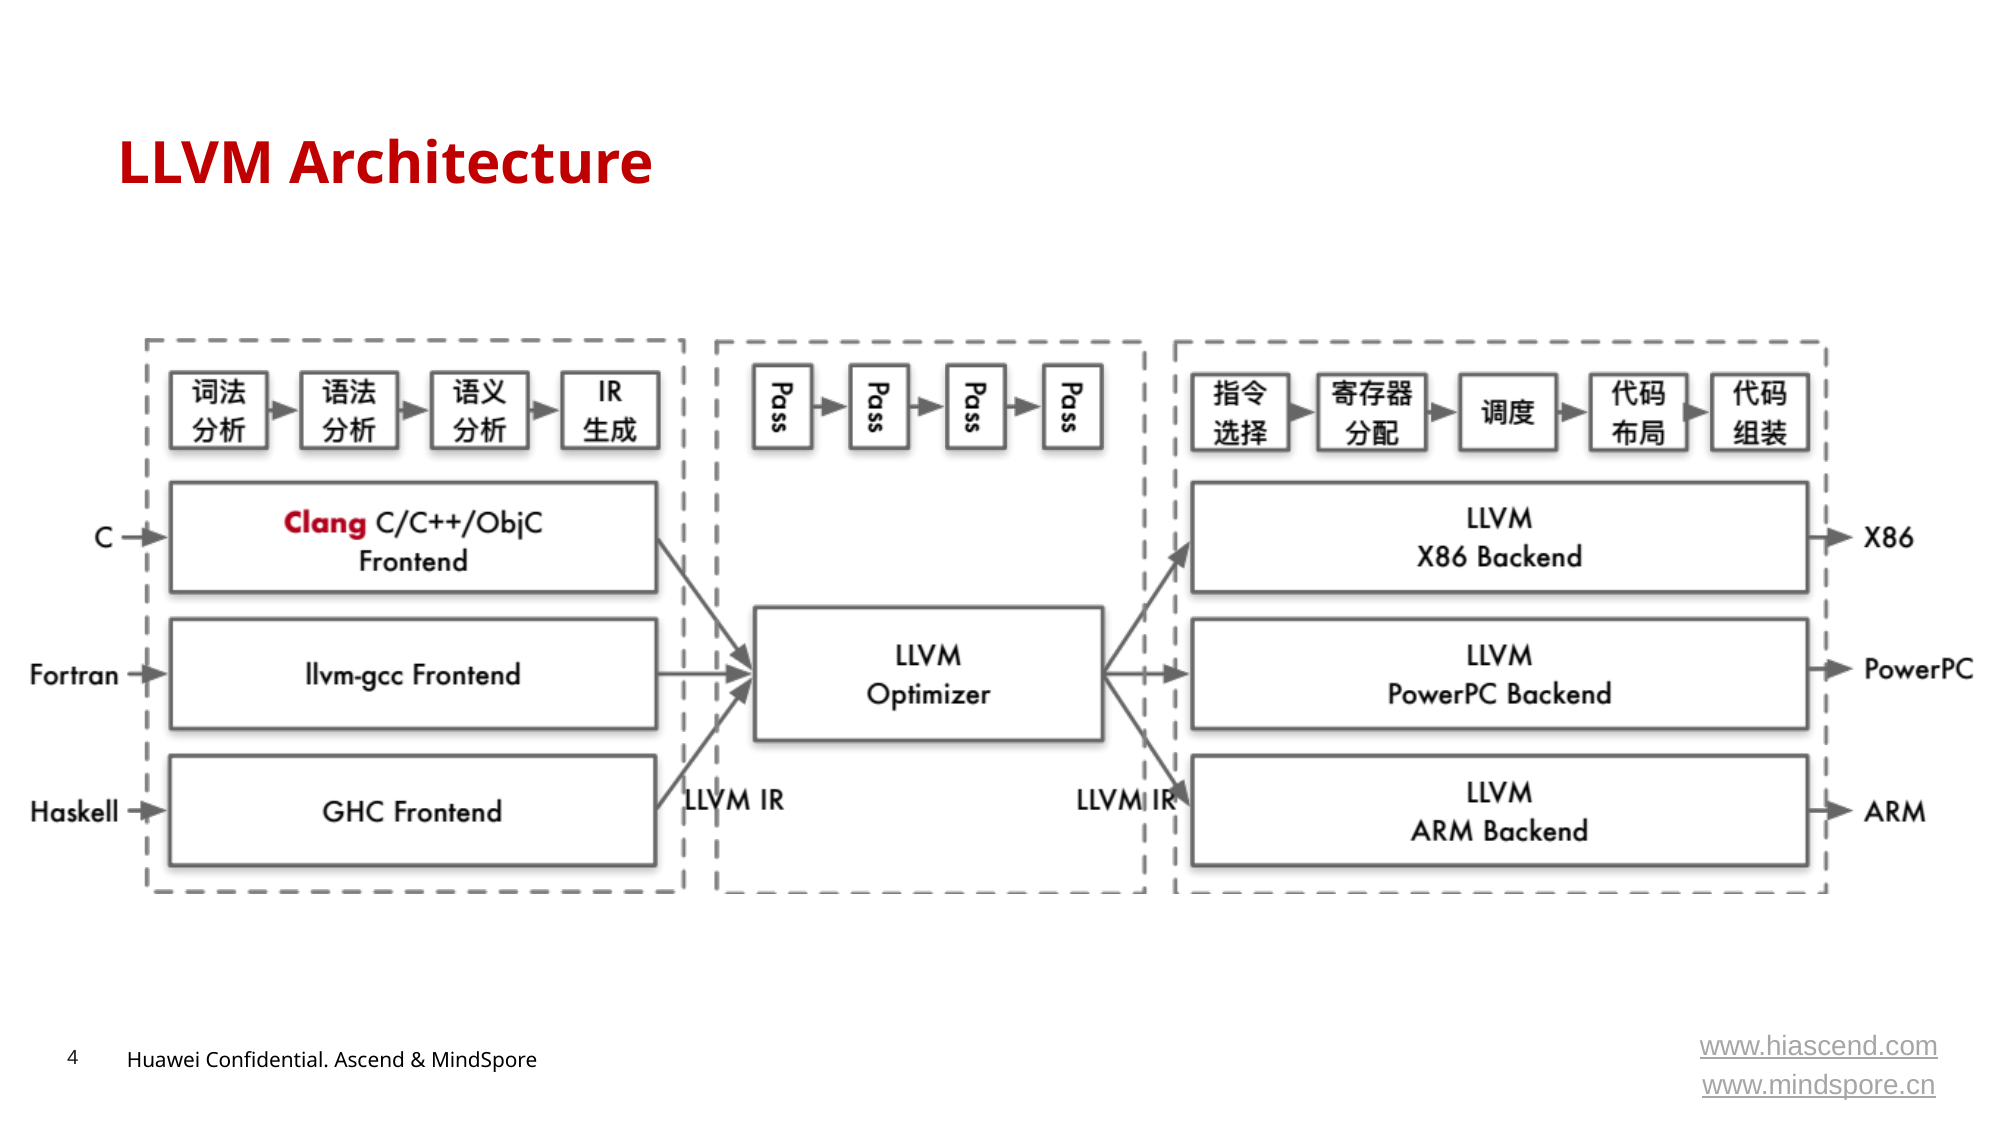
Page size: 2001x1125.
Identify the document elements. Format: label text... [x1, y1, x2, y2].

title LLVM Architecture [102, 111, 1901, 209]
picture [18, 337, 1982, 894]
